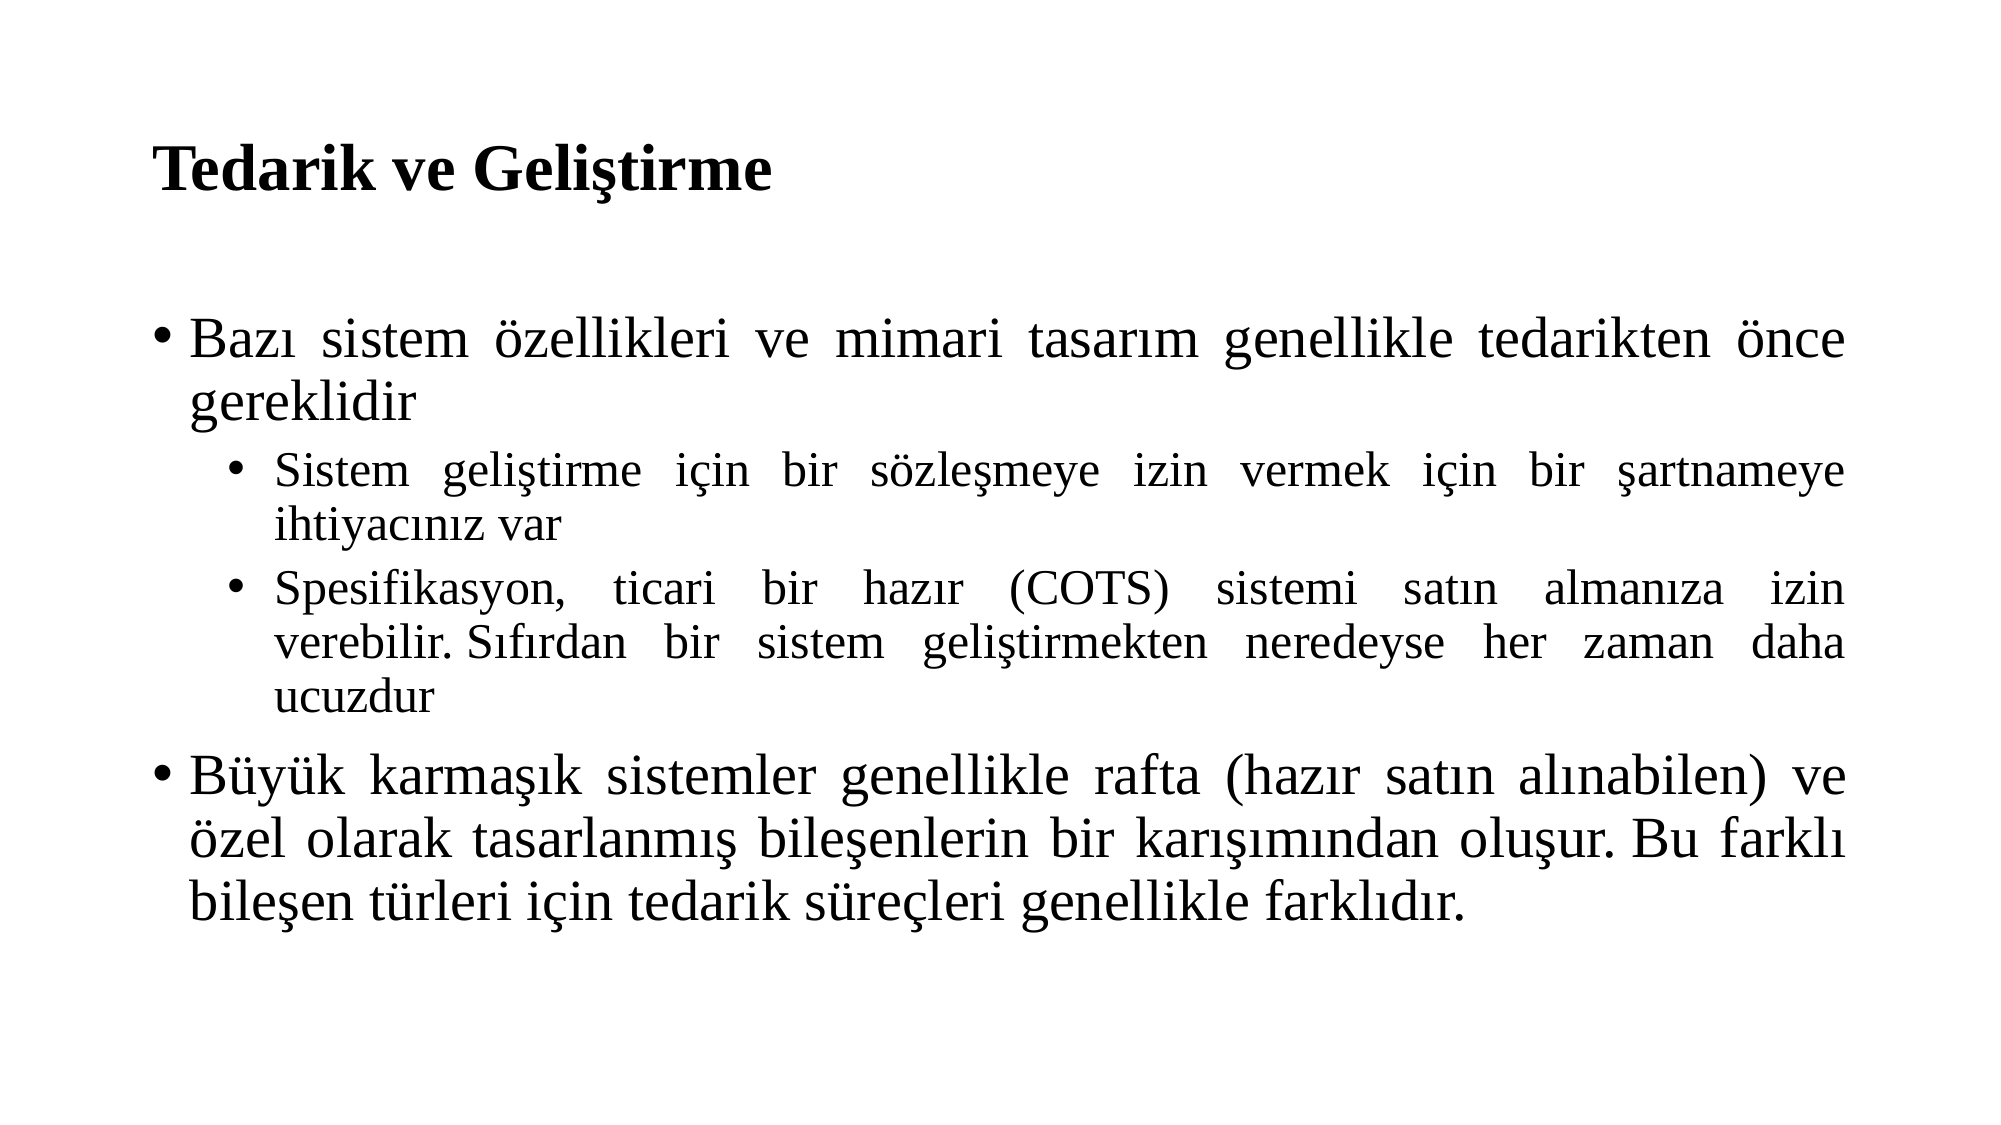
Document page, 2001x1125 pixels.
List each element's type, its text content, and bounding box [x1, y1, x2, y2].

list Bazı sistem özellikleri ve mimari tasarım genellikle tedarikten önce gereklidir Sistem geliştirme için bir sözleşmeye izin vermek için bir şartnameye ihtiyacınız var Spesifikasyon, ticari bir hazır (COTS) sistemi satın almanıza izin verebilir. Sıfırdan bir sistem geliştirmekten neredeyse her zaman daha ucuzdur Büyük karmaşık sistemler genellikle rafta (hazır satın alınabilen) ve özel olarak tasarlanmış bileşenlerin bir karışımından oluşur. Bu farklı bileşen türleri için tedarik süreçleri genellikle farklıdır. [137, 299, 1863, 1014]
title Tedarik ve Geliştirme [137, 59, 1863, 278]
